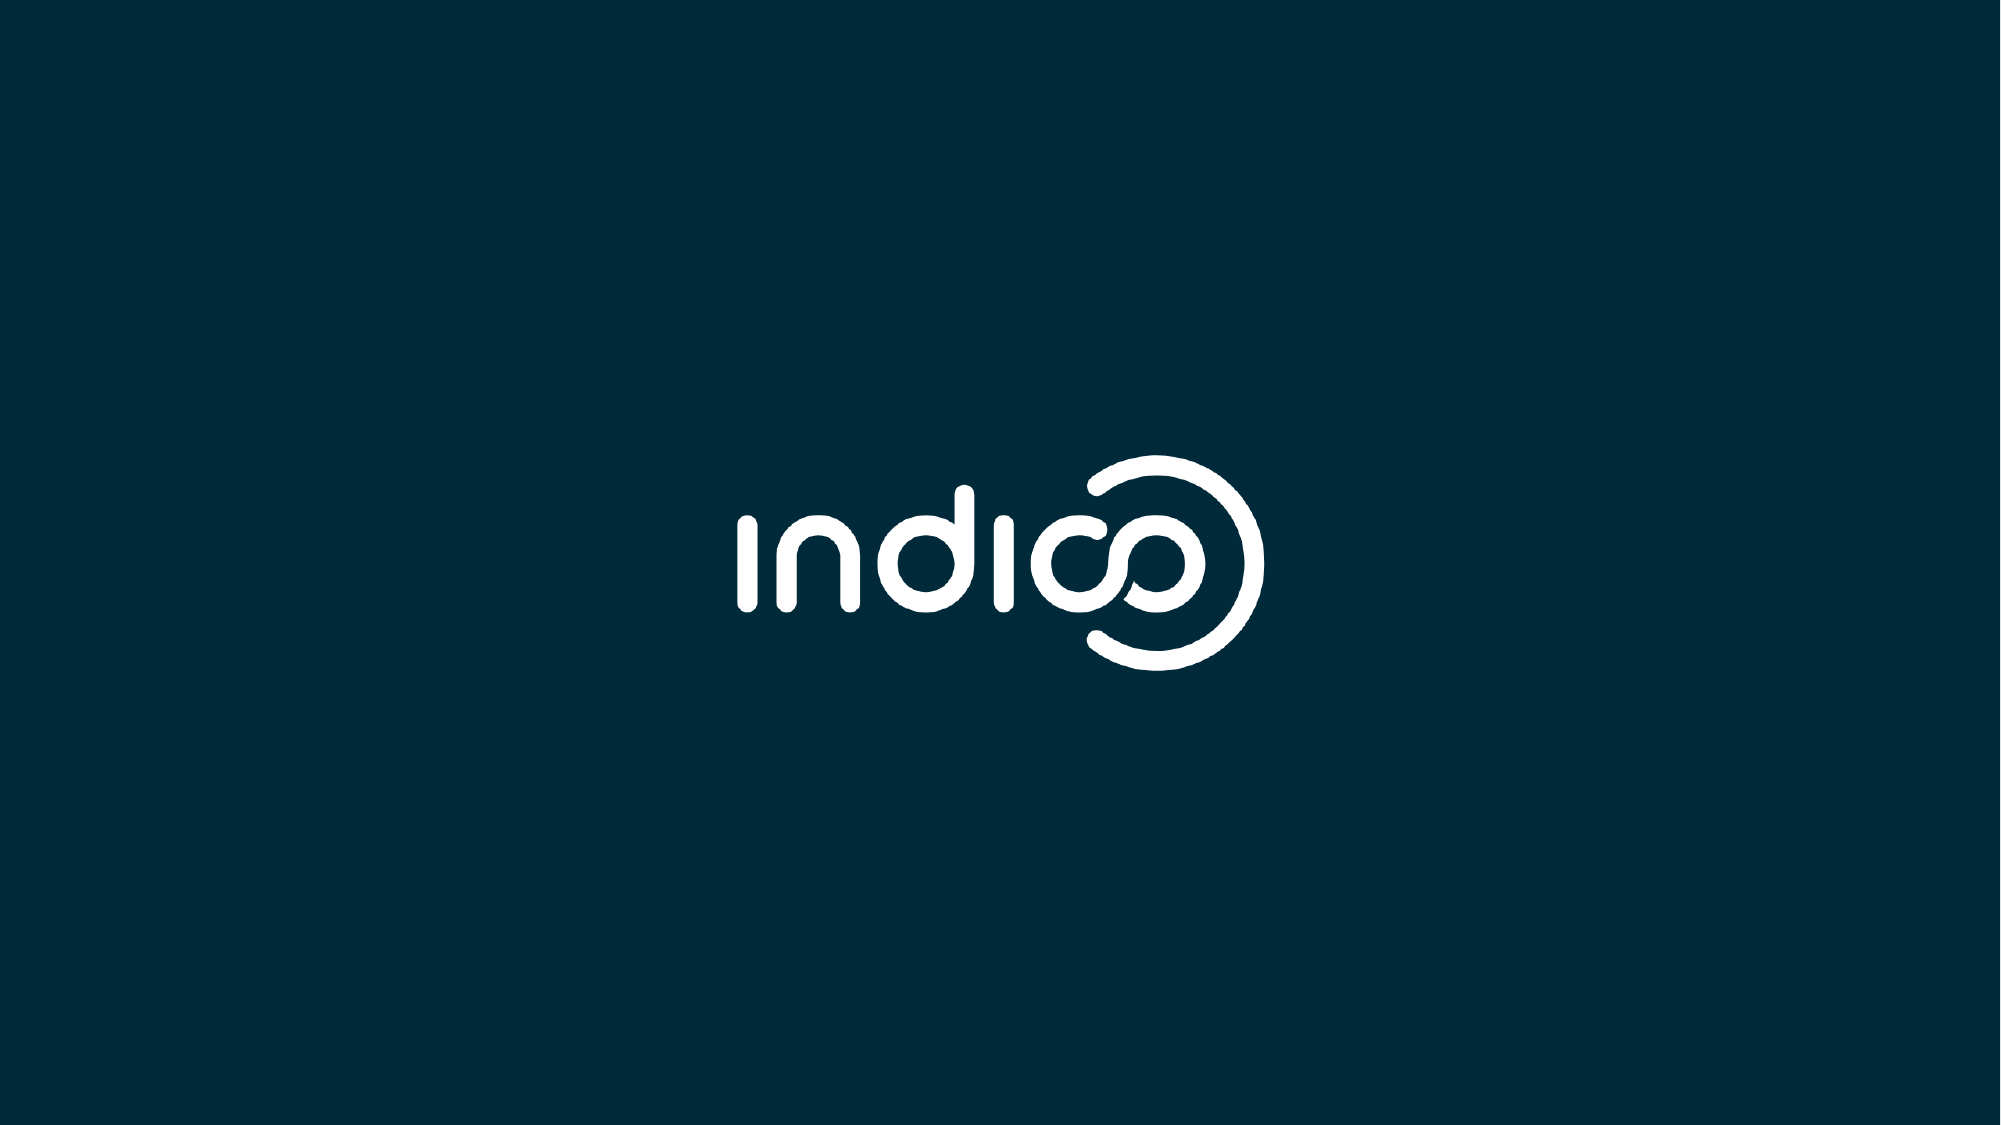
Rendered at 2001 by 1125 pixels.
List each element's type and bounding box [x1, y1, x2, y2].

picture [878, 485, 974, 612]
picture [1087, 456, 1264, 670]
picture [994, 516, 1013, 612]
picture [738, 516, 757, 612]
picture [1031, 516, 1205, 612]
picture [777, 516, 860, 612]
